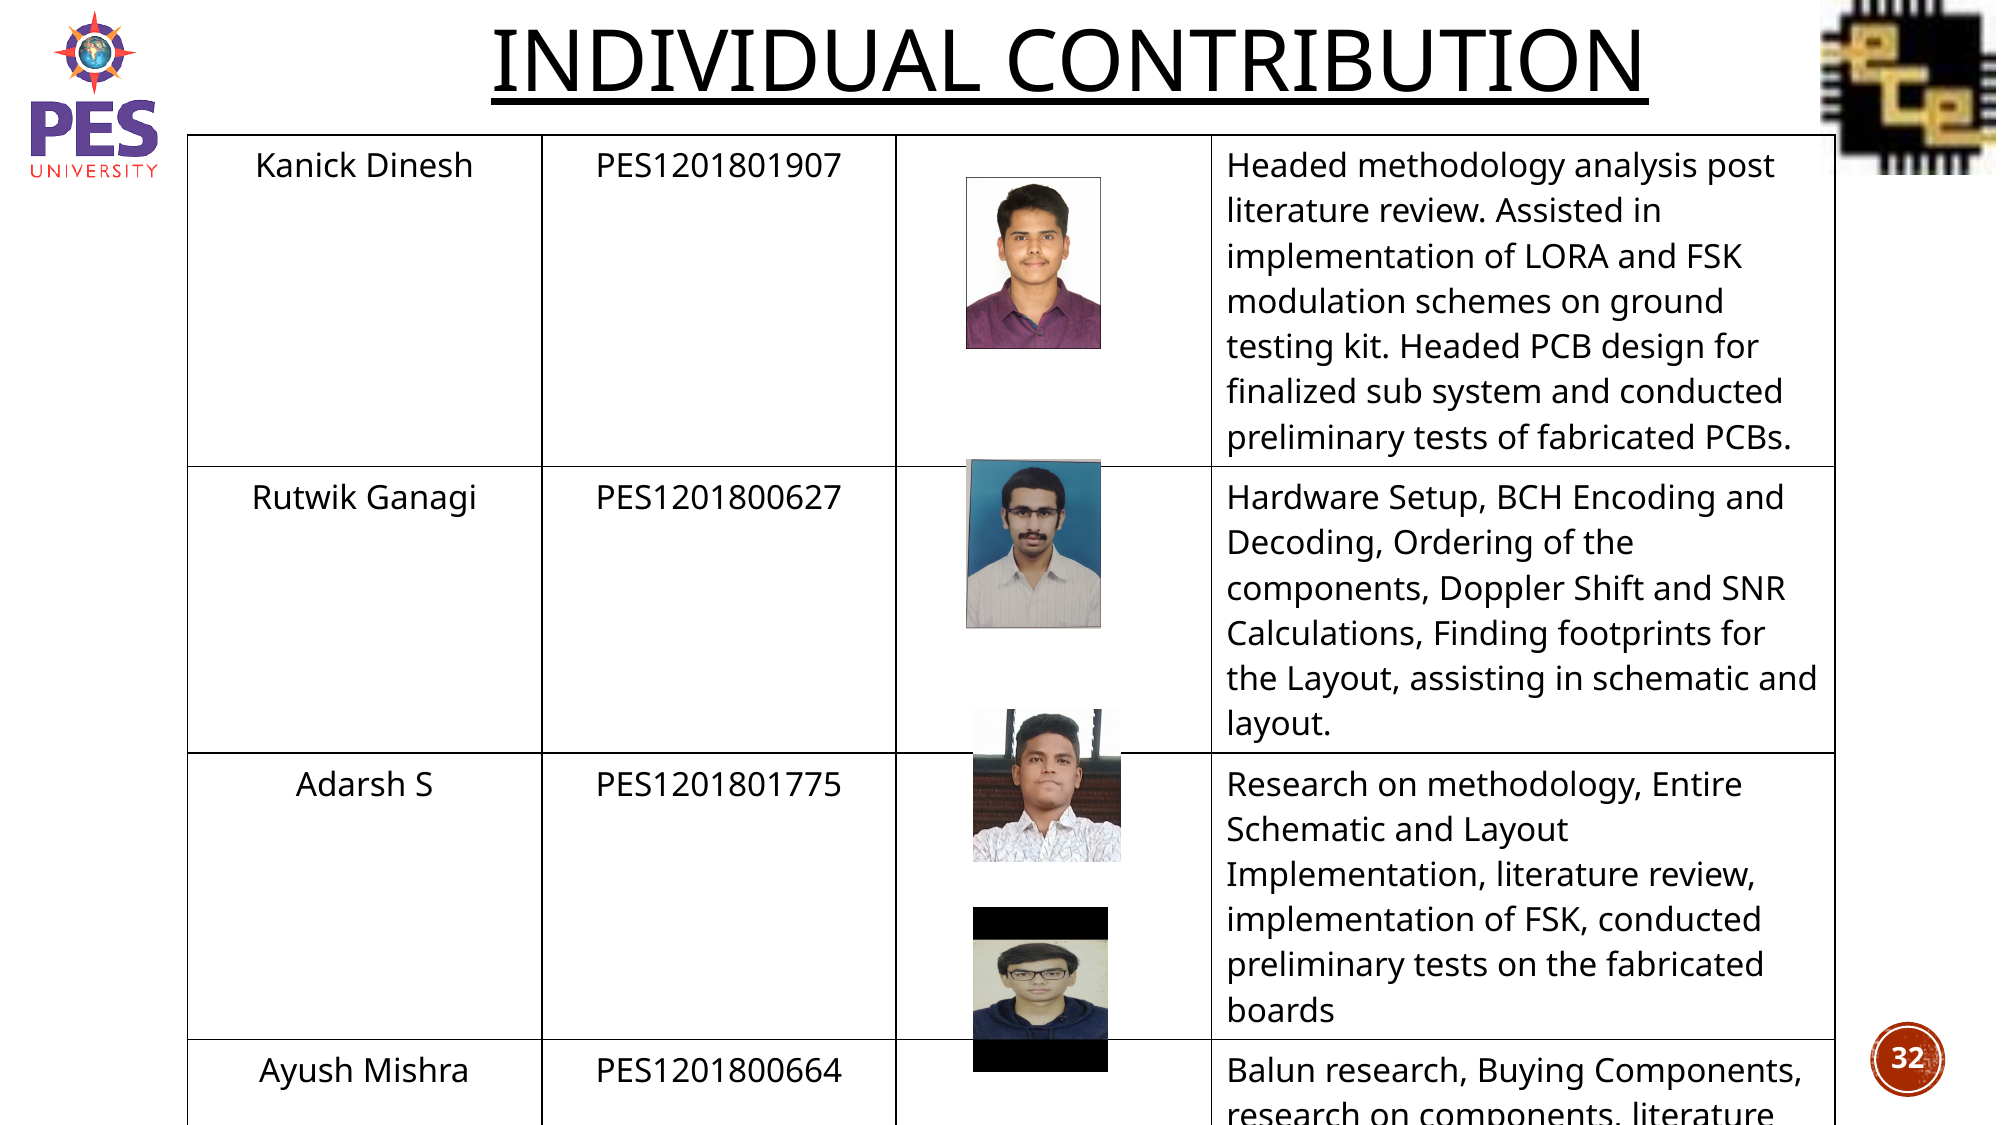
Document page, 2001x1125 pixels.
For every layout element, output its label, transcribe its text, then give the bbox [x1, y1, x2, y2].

picture [973, 907, 1108, 1072]
table_cell [897, 754, 1211, 1039]
table_cell PES1201800627 [543, 467, 895, 752]
table_cell [897, 1040, 1211, 1125]
picture [1820, 0, 1996, 175]
table_cell Research on methodology, Entire Schematic and Layout Implementation, literature review, implementation of FSK, conducted preliminary tests on the fabricated boards [1212, 754, 1834, 1039]
table_header Kanick Dinesh [188, 136, 541, 466]
table_cell Balun research, Buying Components, research on components, literature review, editing of video and poster. [1212, 1040, 1834, 1125]
table_cell Adarsh S [188, 754, 541, 1039]
title Individual contribution [188, 0, 1820, 122]
picture [1, 1, 188, 186]
table_header Headed methodology analysis post literature review. Assisted in implementation of LORA and FSK modulation schemes on ground testing kit. Headed PCB design for finalized sub system and conducted preliminary tests of fabricated PCBs. [1212, 136, 1834, 466]
table_cell [897, 467, 1211, 752]
picture [966, 177, 1101, 349]
table_header PES1201801907 [543, 136, 895, 466]
table_cell Ayush Mishra [188, 1040, 541, 1125]
table_cell PES1201800664 [543, 1040, 895, 1125]
table_header [897, 136, 1211, 466]
slide_number 32 [1855, 1028, 1961, 1089]
table_cell Rutwik Ganagi [188, 467, 541, 752]
picture [974, 711, 1119, 860]
table_cell Hardware Setup, BCH Encoding and Decoding, Ordering of the components, Doppler Shift and SNR Calculations, Finding footprints for the Layout, assisting in schematic and layout. [1212, 467, 1834, 752]
picture [966, 459, 1101, 629]
table_cell PES1201801775 [543, 754, 895, 1039]
